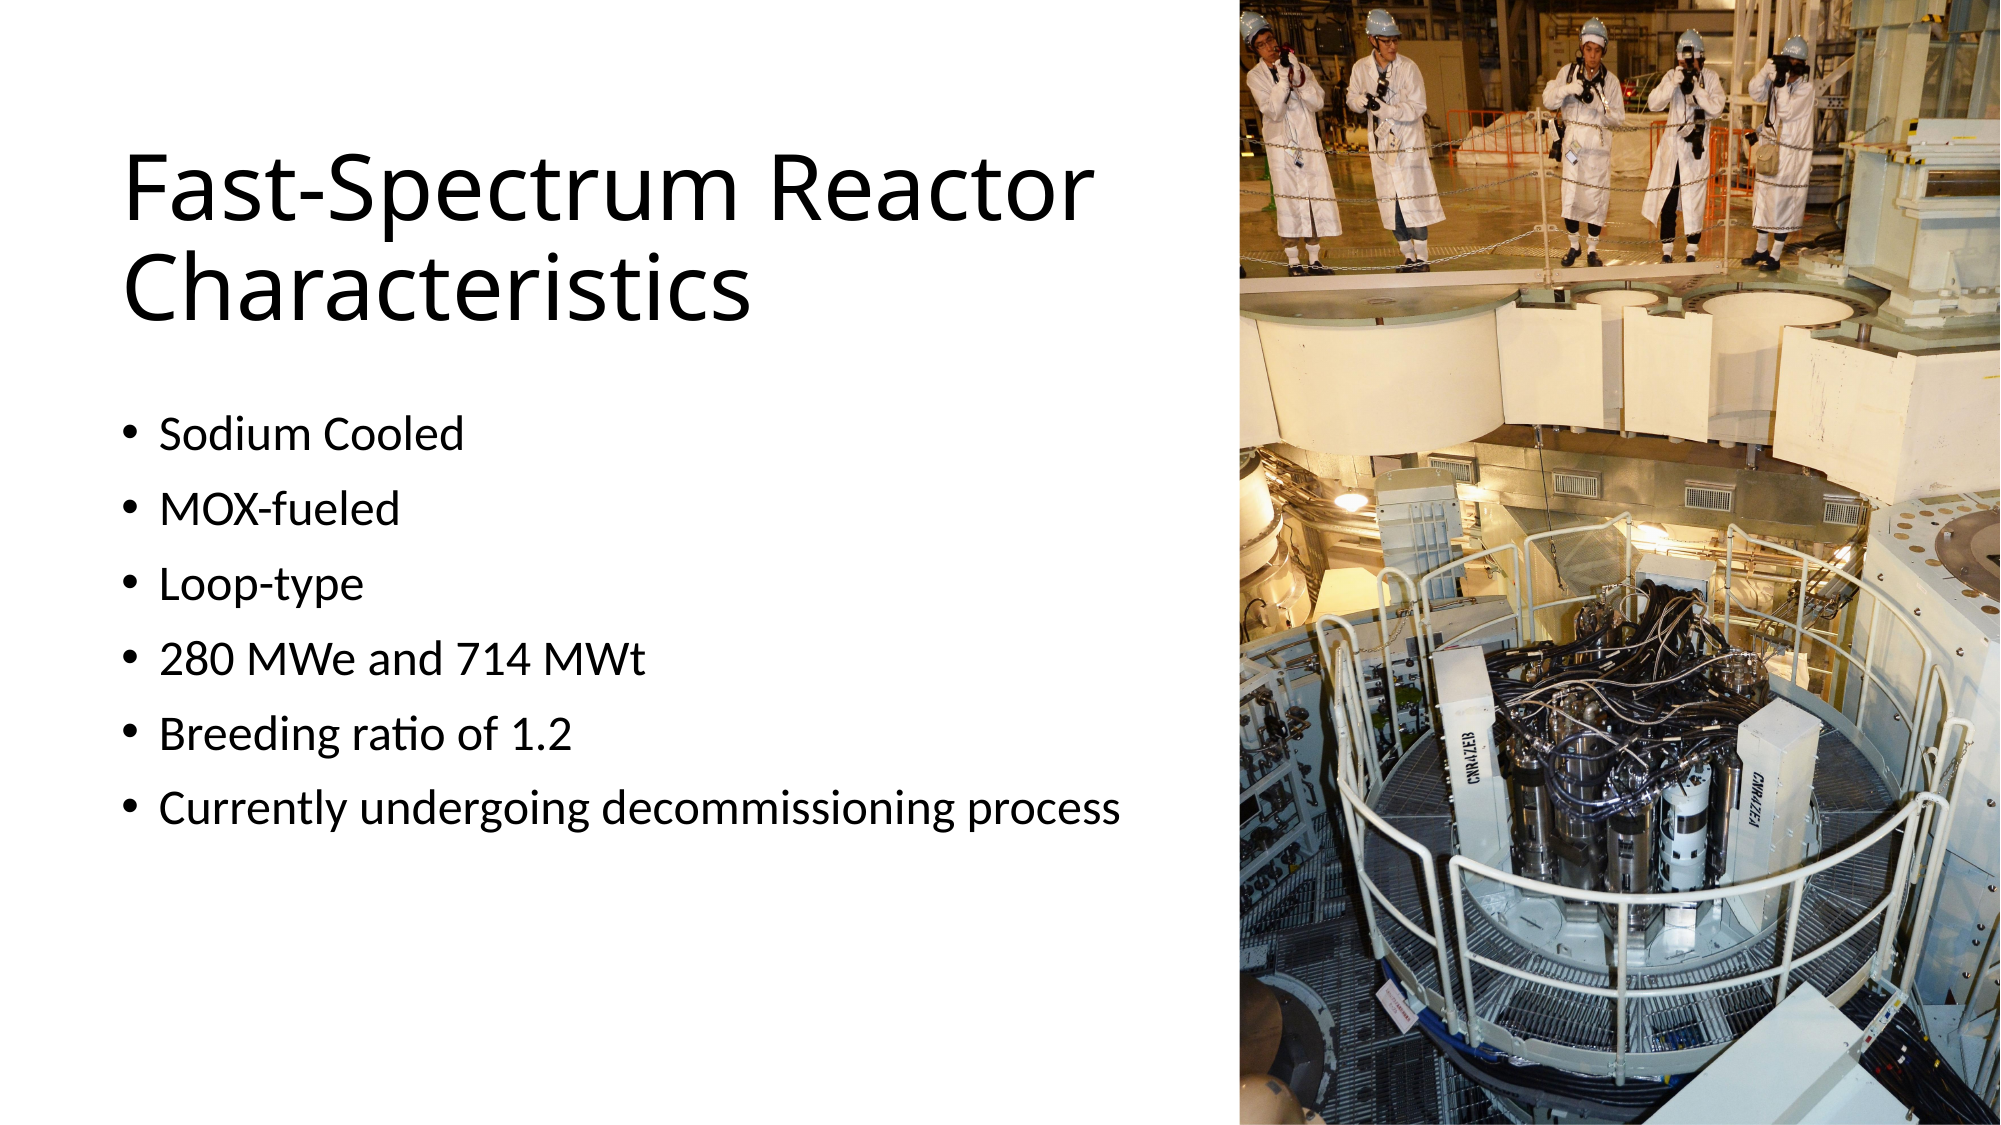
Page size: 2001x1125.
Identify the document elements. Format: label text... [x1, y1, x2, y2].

title Fast-Spectrum Reactor Characteristics [106, 103, 1187, 379]
list Sodium Cooled MOX-fueled Loop-type 280 MWe and 714 MWt Breeding ratio of 1.2 Currently undergoing decommissioning process [106, 399, 1187, 1021]
picture [1239, 0, 2000, 1125]
